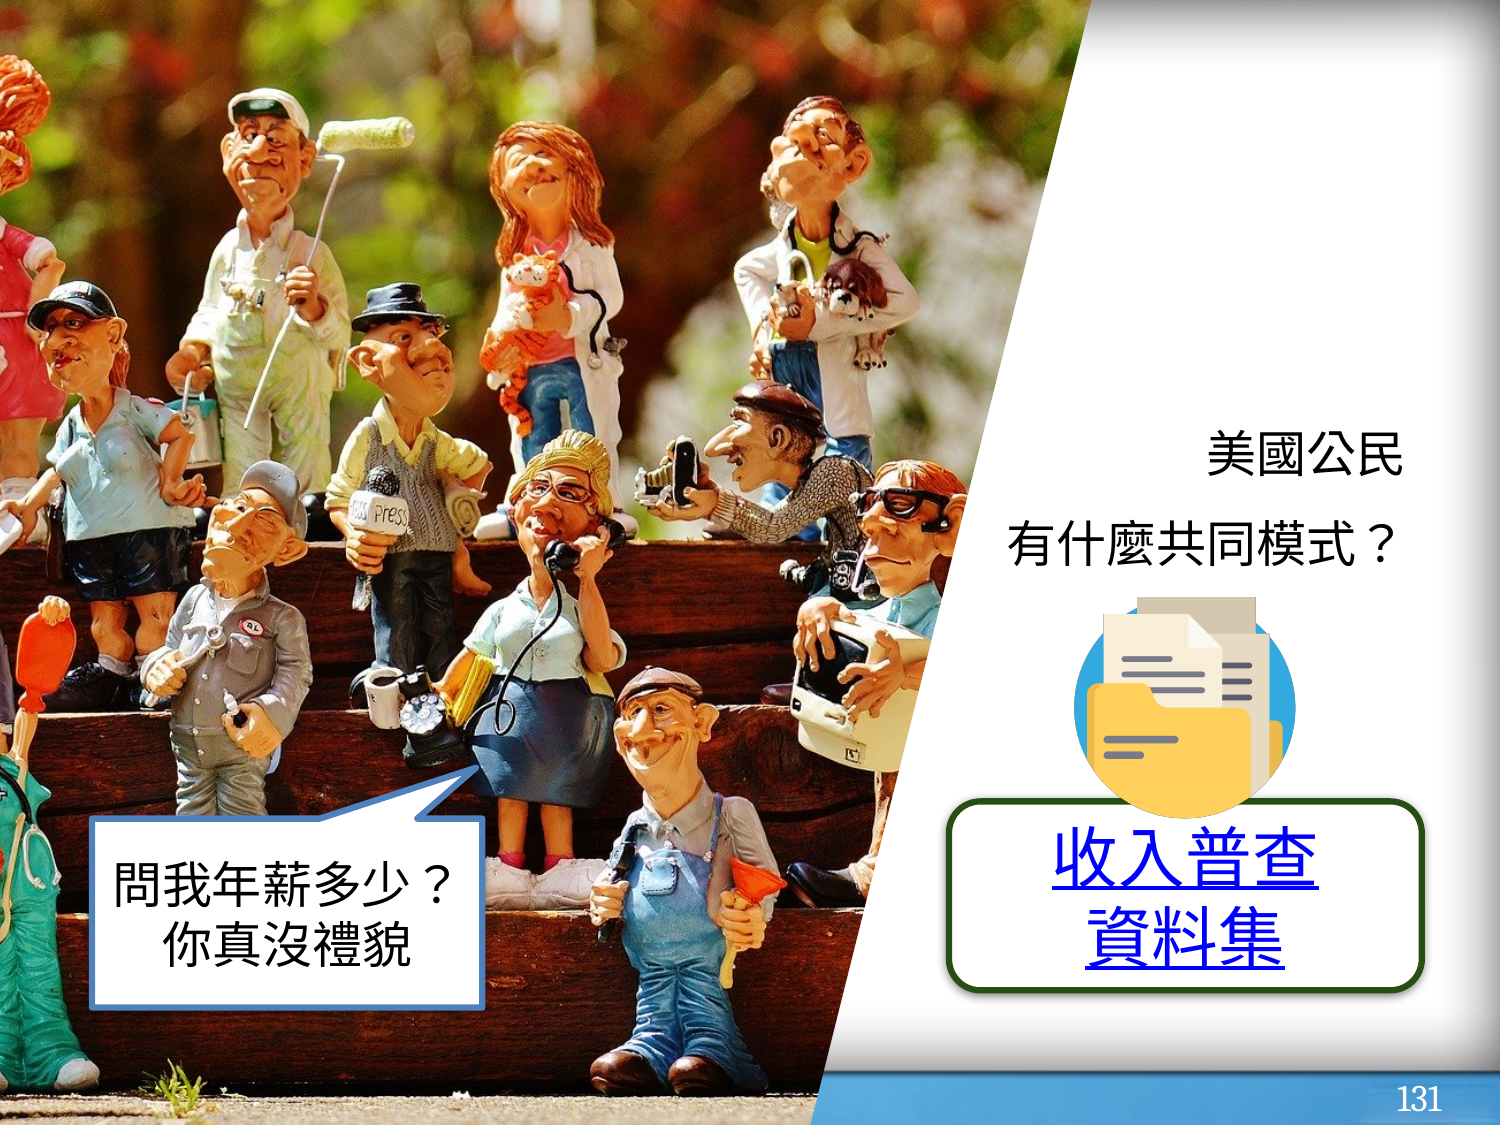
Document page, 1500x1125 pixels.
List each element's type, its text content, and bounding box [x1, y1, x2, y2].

slide_number ‹#› [1350, 1074, 1488, 1118]
text_box 美國公民 有什麼共同模式？ [1095, 451, 1422, 588]
text_box 收入普查 資料集 [1095, 801, 1422, 991]
picture [0, 0, 1500, 1125]
